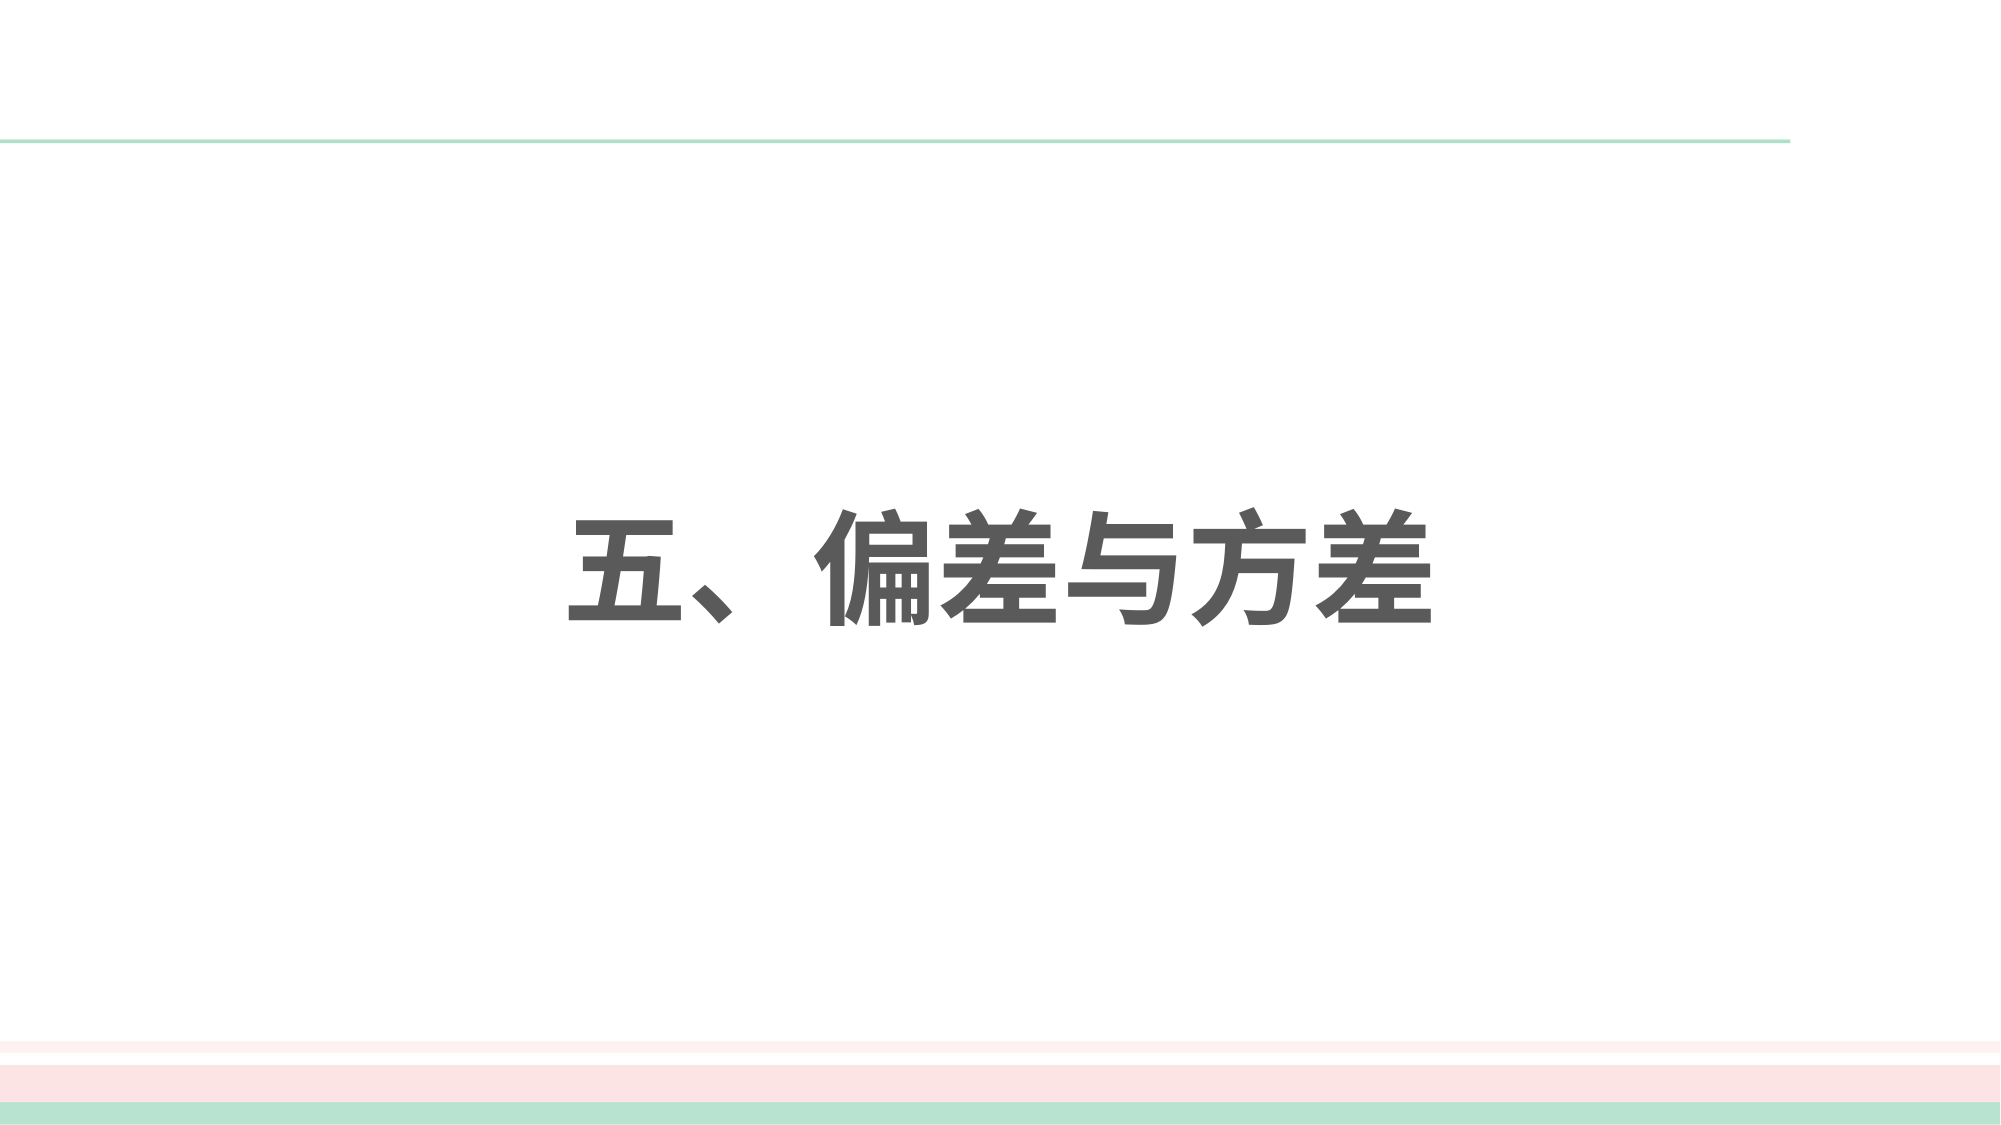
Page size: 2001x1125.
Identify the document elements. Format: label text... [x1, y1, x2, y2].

picture [0, 0, 2001, 1125]
title 五、偏差与方差 [137, 466, 1863, 684]
